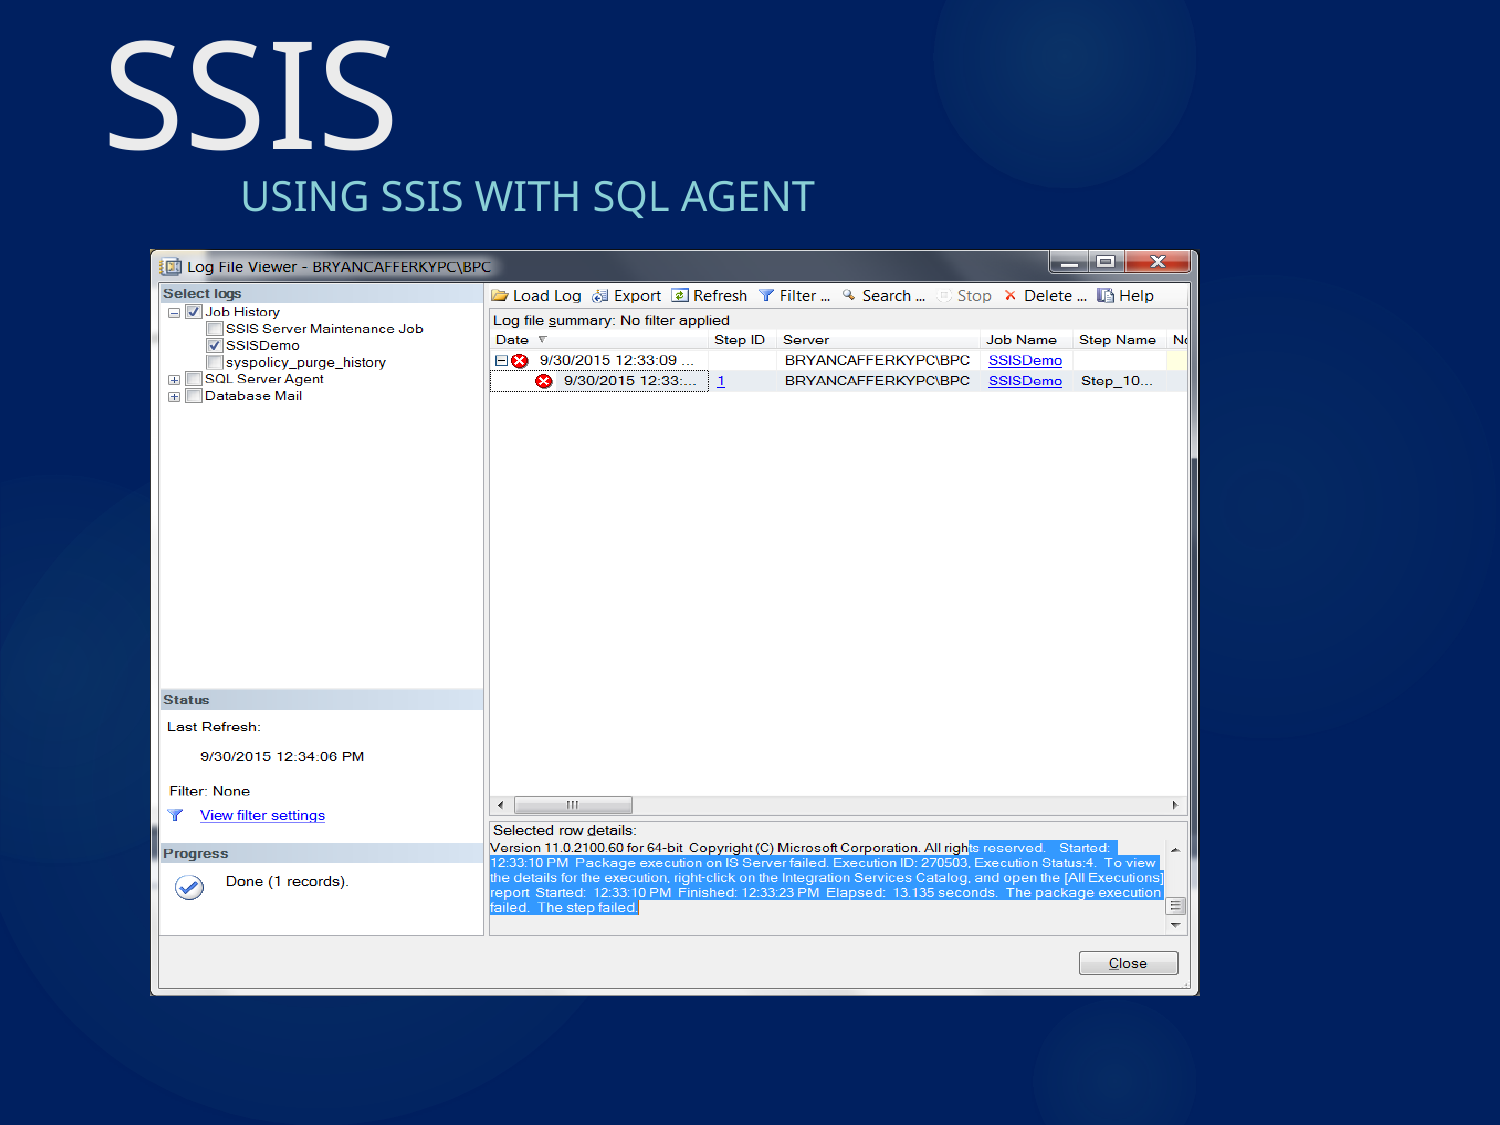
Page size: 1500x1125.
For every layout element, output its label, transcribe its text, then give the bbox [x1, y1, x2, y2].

title SSIS [87, 50, 1363, 188]
picture [149, 249, 1201, 997]
subtitle Using SSIS with SQL Agent [225, 162, 1275, 250]
